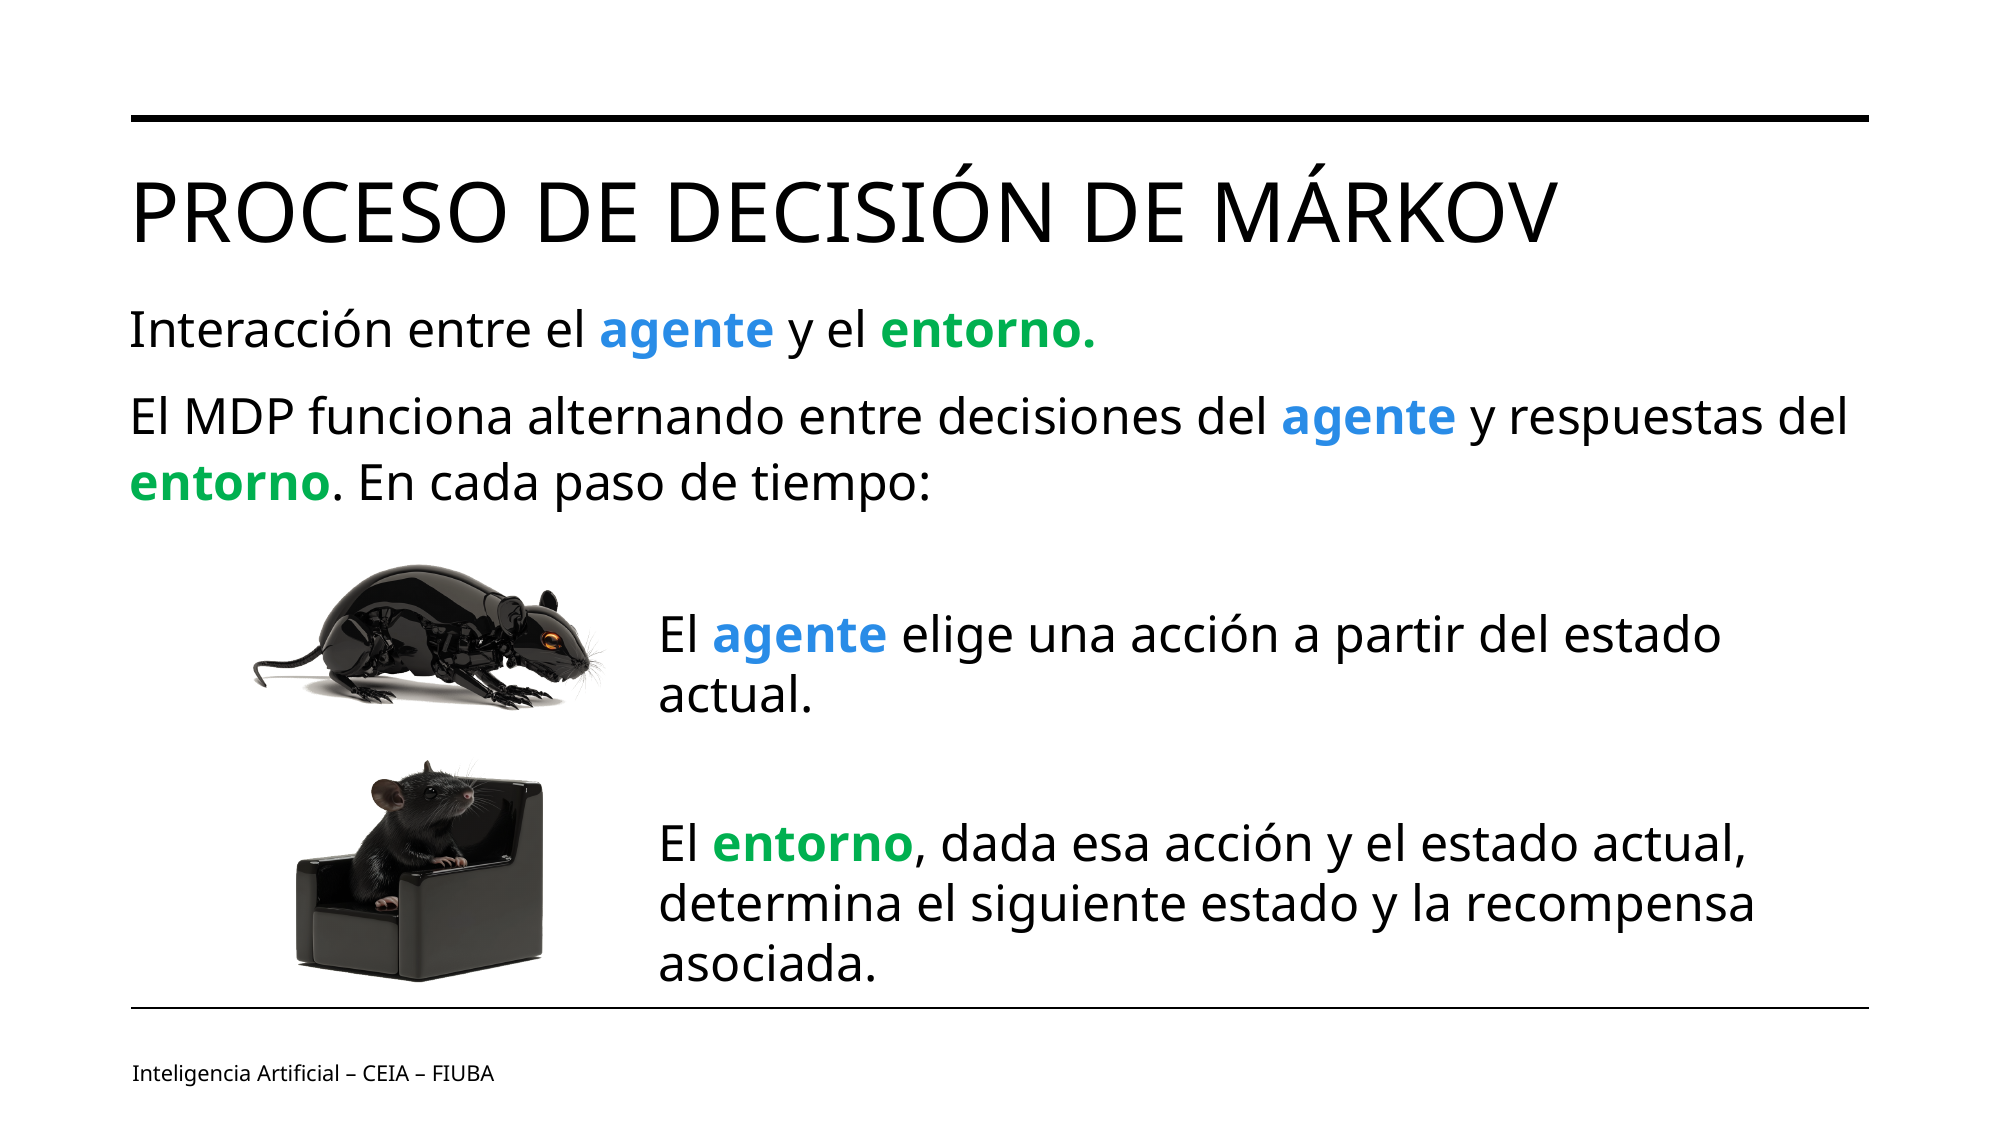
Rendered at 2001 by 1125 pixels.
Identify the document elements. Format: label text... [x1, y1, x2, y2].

footer Inteligencia Artificial – CEIA – FIUBA [117, 1042, 862, 1103]
text_box El entorno, dada esa acción y el estado actual, determina el siguiente estado y la recompensa asociada. [644, 803, 1885, 999]
picture [277, 757, 557, 991]
title Proceso de decisión de Márkov [114, 151, 1869, 283]
list Interacción entre el agente y el entorno. El MDP funciona alternando entre decisiones del agente y respuestas del entorno. En cada paso de tiempo: [114, 283, 1869, 999]
picture [230, 544, 630, 725]
text_box El agente elige una acción a partir del estado actual. [644, 595, 1867, 731]
